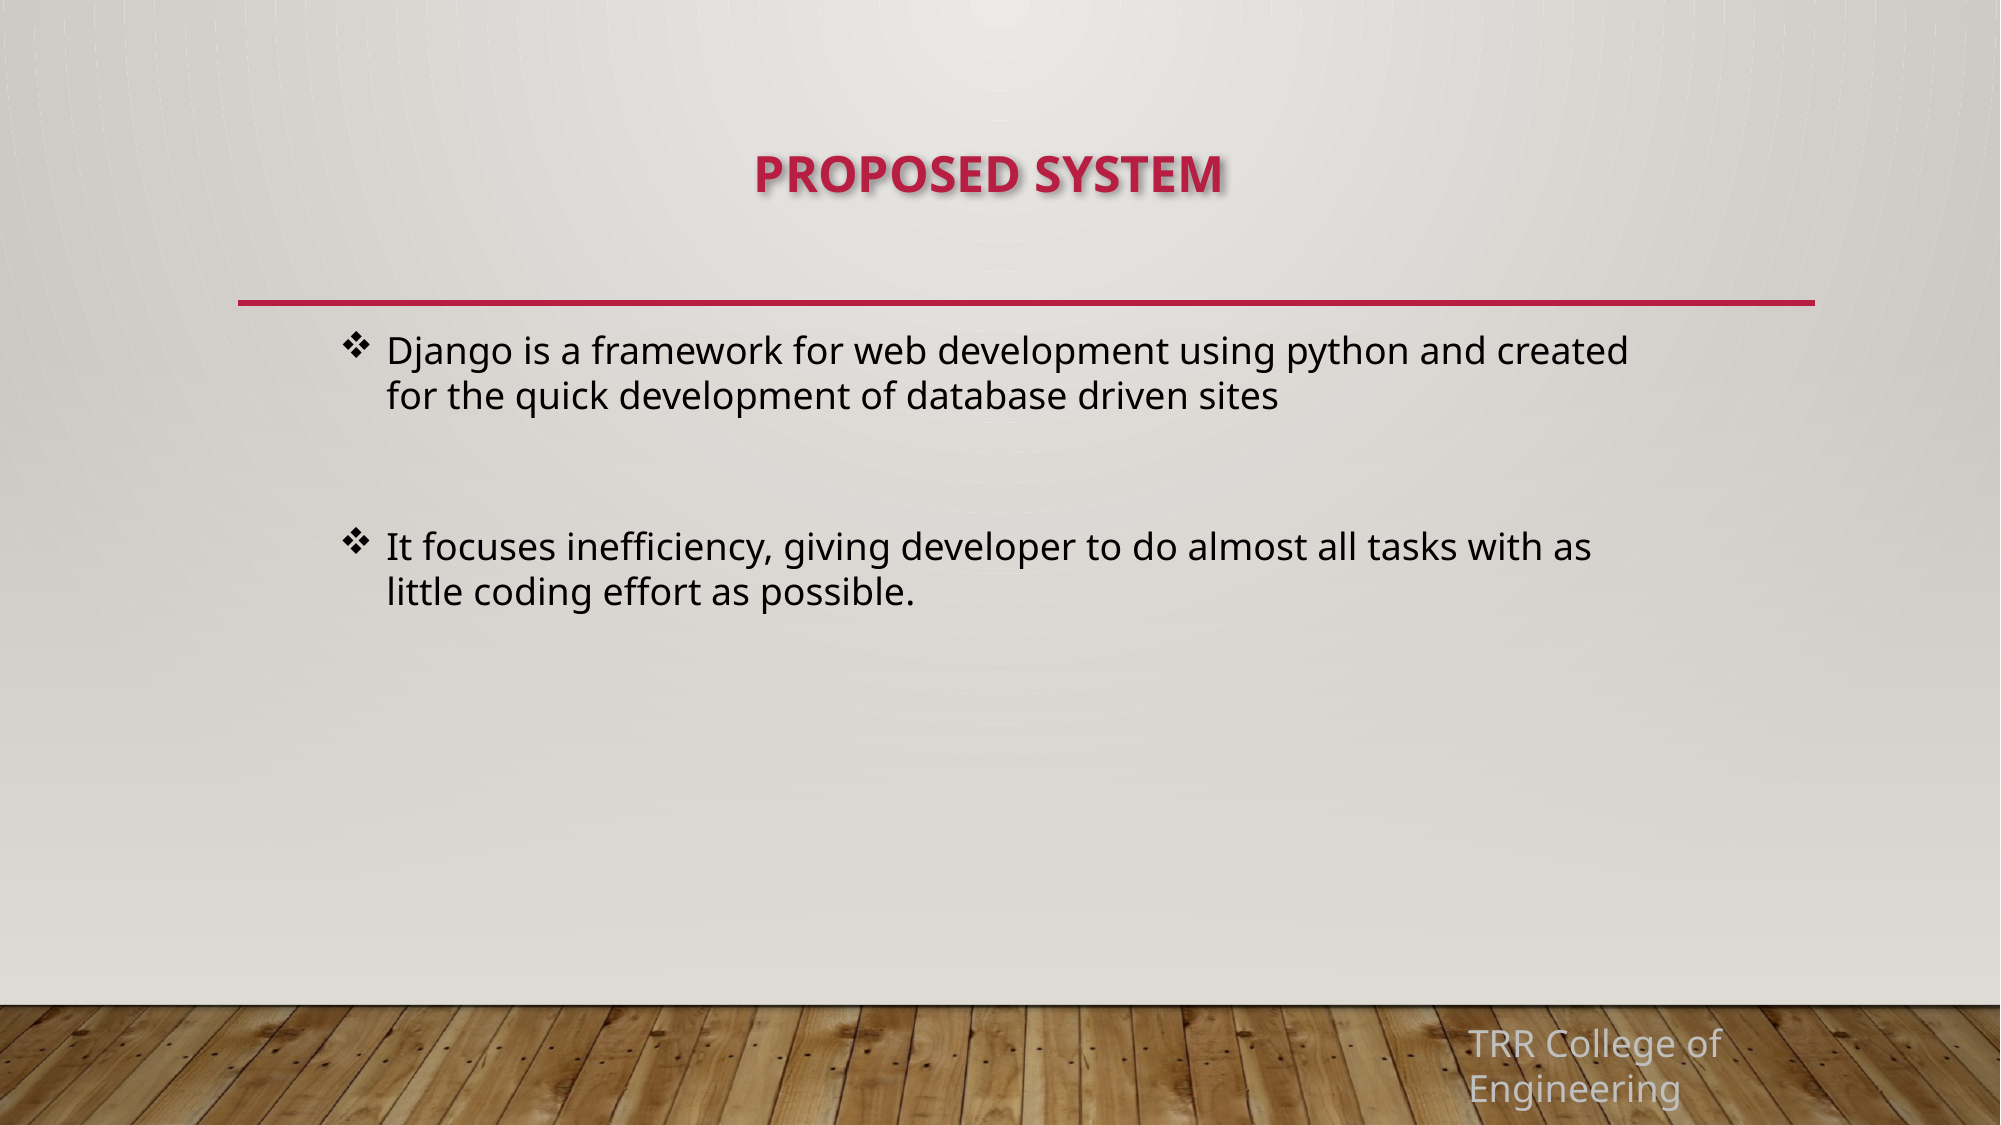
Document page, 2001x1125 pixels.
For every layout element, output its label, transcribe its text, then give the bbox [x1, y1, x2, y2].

text_box TRR College of Engineering [1453, 1012, 1929, 1118]
text_box PROPOSED SYSTEM [699, 134, 1280, 210]
text_box It focuses inefficiency, giving developer to do almost all tasks with as little coding effort as possible. [324, 515, 1655, 621]
picture [0, 1005, 2000, 1125]
text_box Django is a framework for web development using python and created for the quick development of database driven sites [324, 319, 1655, 425]
